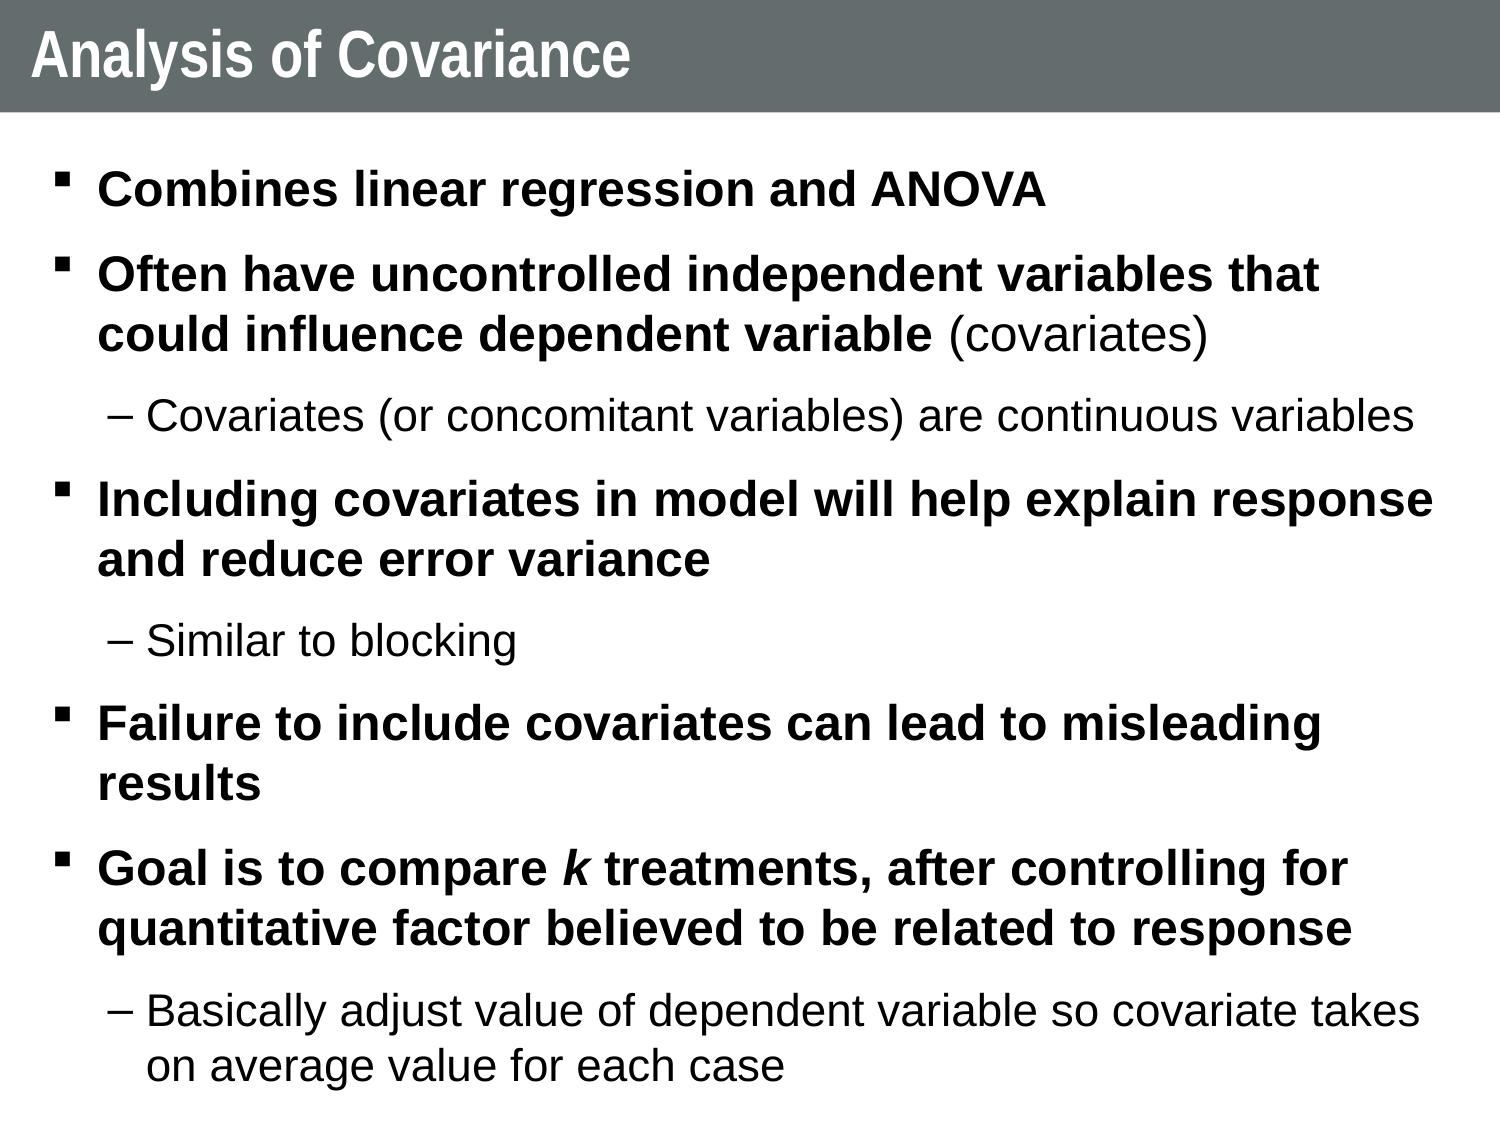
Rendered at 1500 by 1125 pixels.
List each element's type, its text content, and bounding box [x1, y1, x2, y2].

title Analysis of Covariance [0, 0, 1500, 117]
list Combines linear regression and ANOVA Often have uncontrolled independent variables that could influence dependent variable (covariates) Covariates (or concomitant variables) are continuous variables Including covariates in model will help explain response and reduce error variance Similar to blocking Failure to include covariates can lead to misleading results Goal is to compare k treatments, after controlling for quantitative factor believed to be related to response Basically adjust value of dependent variable so covariate takes on average value for each case [36, 148, 1460, 862]
